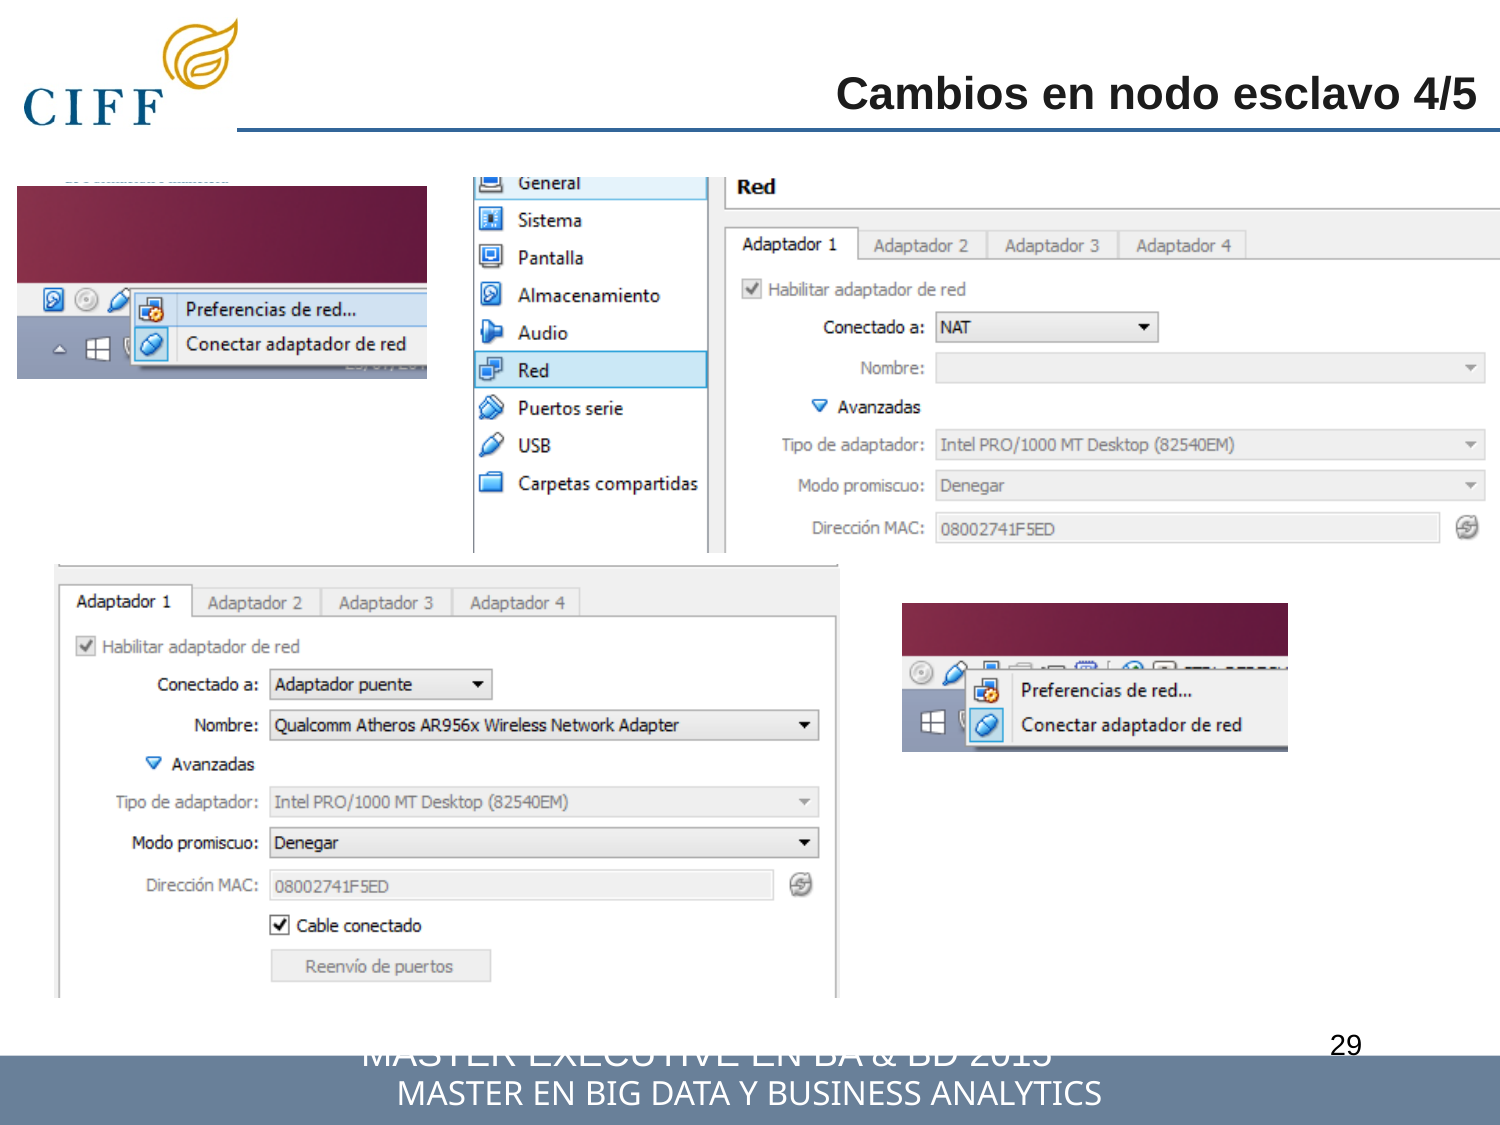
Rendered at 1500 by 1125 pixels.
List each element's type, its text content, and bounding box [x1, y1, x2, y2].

picture [53, 564, 841, 998]
slide_number ‹#› [1314, 1018, 1422, 1075]
picture [473, 177, 1500, 553]
picture [902, 602, 1288, 752]
picture [24, 17, 238, 129]
text_box Cambios en nodo esclavo 4/5 [260, 55, 1493, 244]
picture [16, 185, 427, 379]
